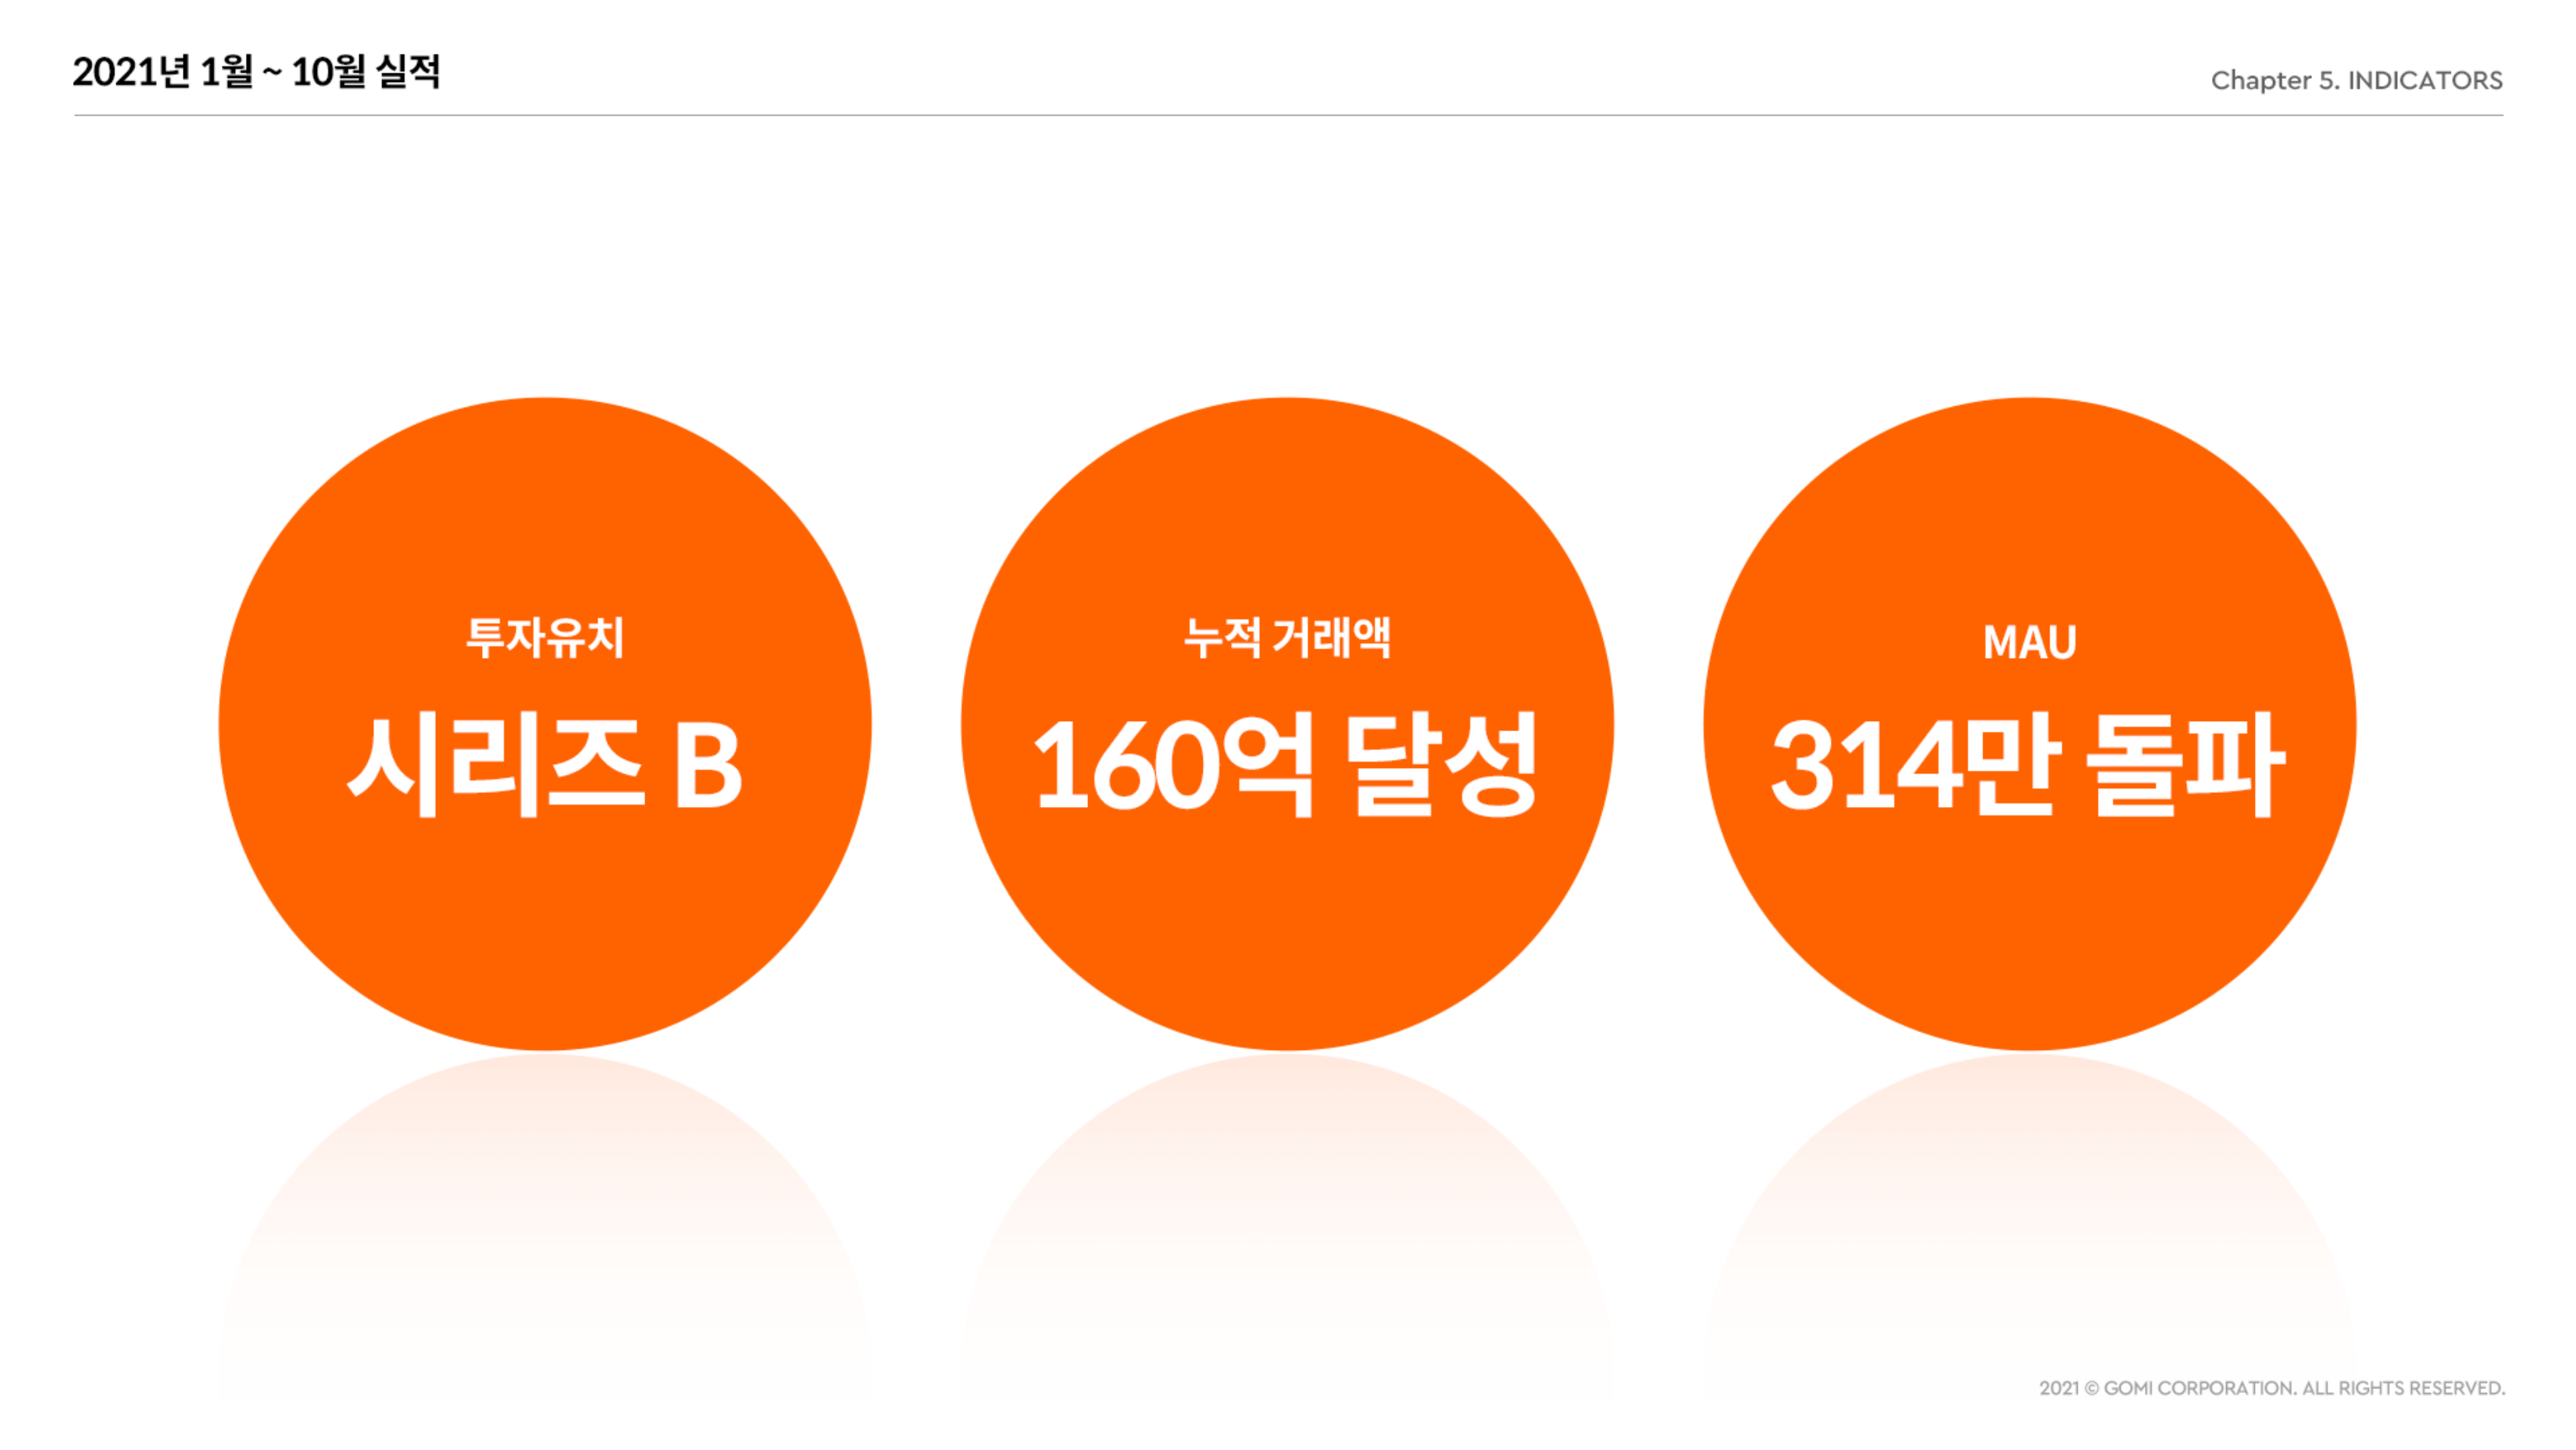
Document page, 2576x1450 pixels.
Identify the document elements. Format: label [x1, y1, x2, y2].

picture [73, 53, 2506, 1403]
